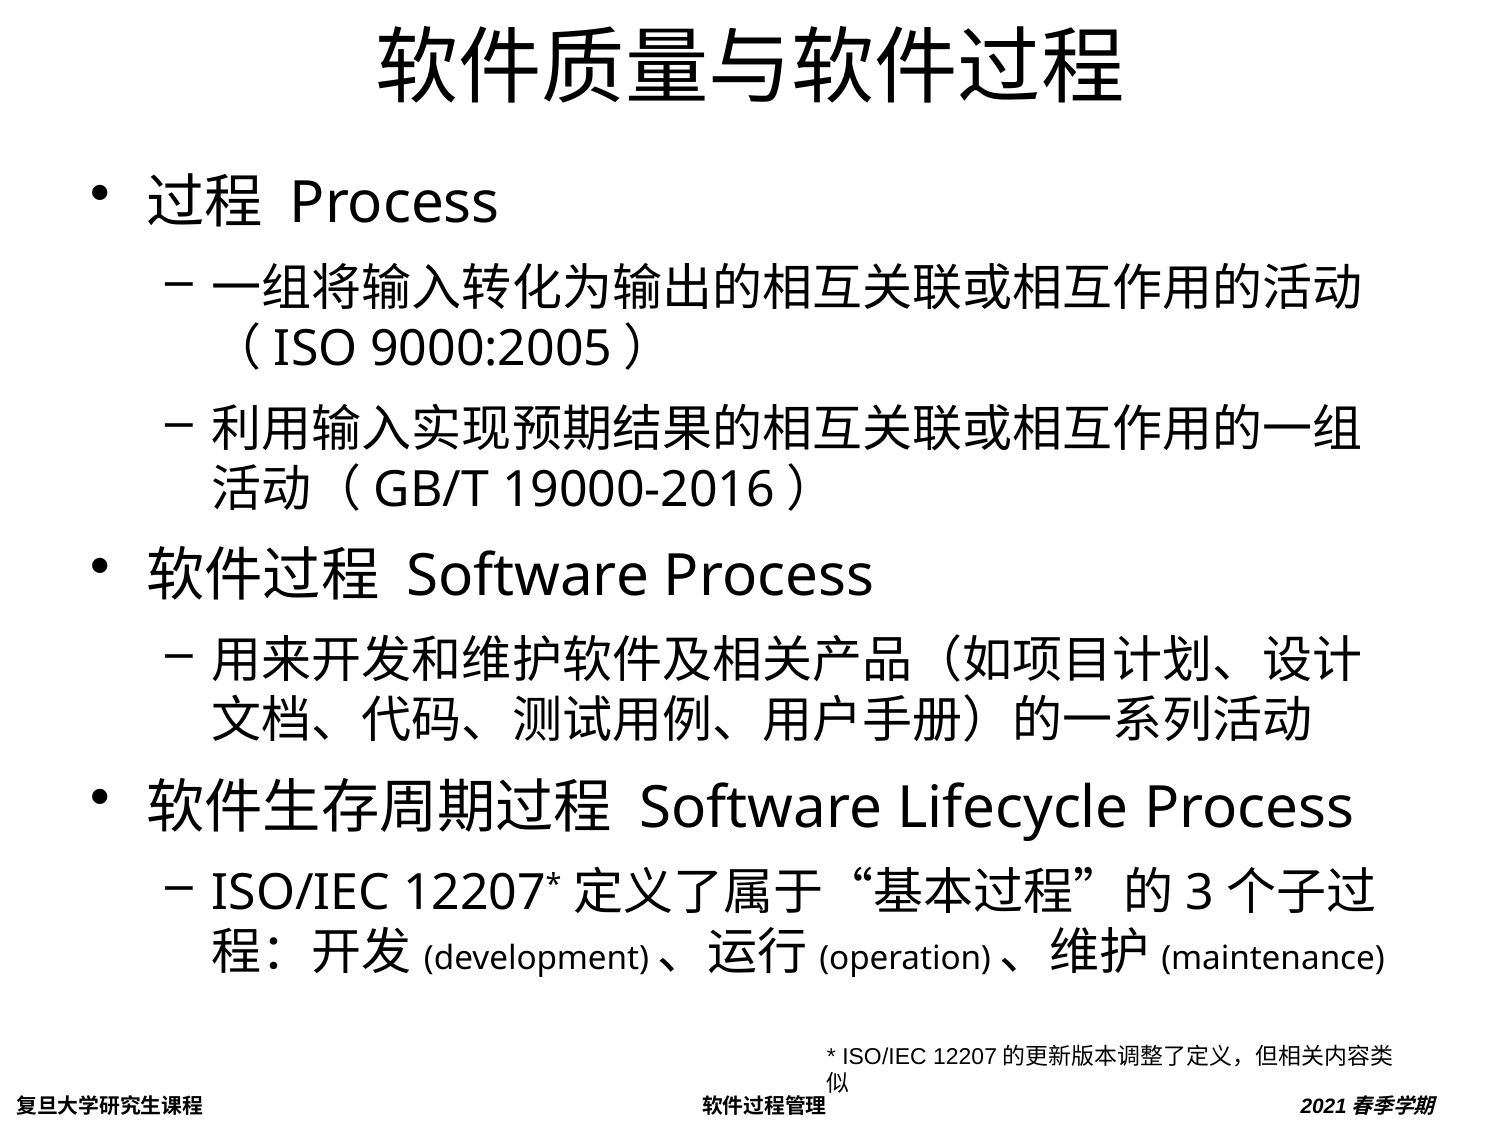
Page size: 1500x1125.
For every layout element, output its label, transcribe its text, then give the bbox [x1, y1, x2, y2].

text_box * ISO/IEC 12207的更新版本调整了定义，但相关内容类似 [812, 1033, 1425, 1104]
list 过程 Process 一组将输入转化为输出的相互关联或相互作用的活动 （ISO 9000:2005） 利用输入实现预期结果的相互关联或相互作用的一组活动（GB/T 19000-2016） 软件过程 Software Process 用来开发和维护软件及相关产品（如项目计划、设计文档、代码、测试用例、用户手册）的一系列活动 软件生存周期过程 Software Lifecycle Process ISO/IEC 12207*定义了属于“基本过程”的3个子过程：开发(development)、运行(operation)、维护(maintenance) [75, 157, 1425, 1077]
title 软件质量与软件过程 [75, 5, 1425, 121]
